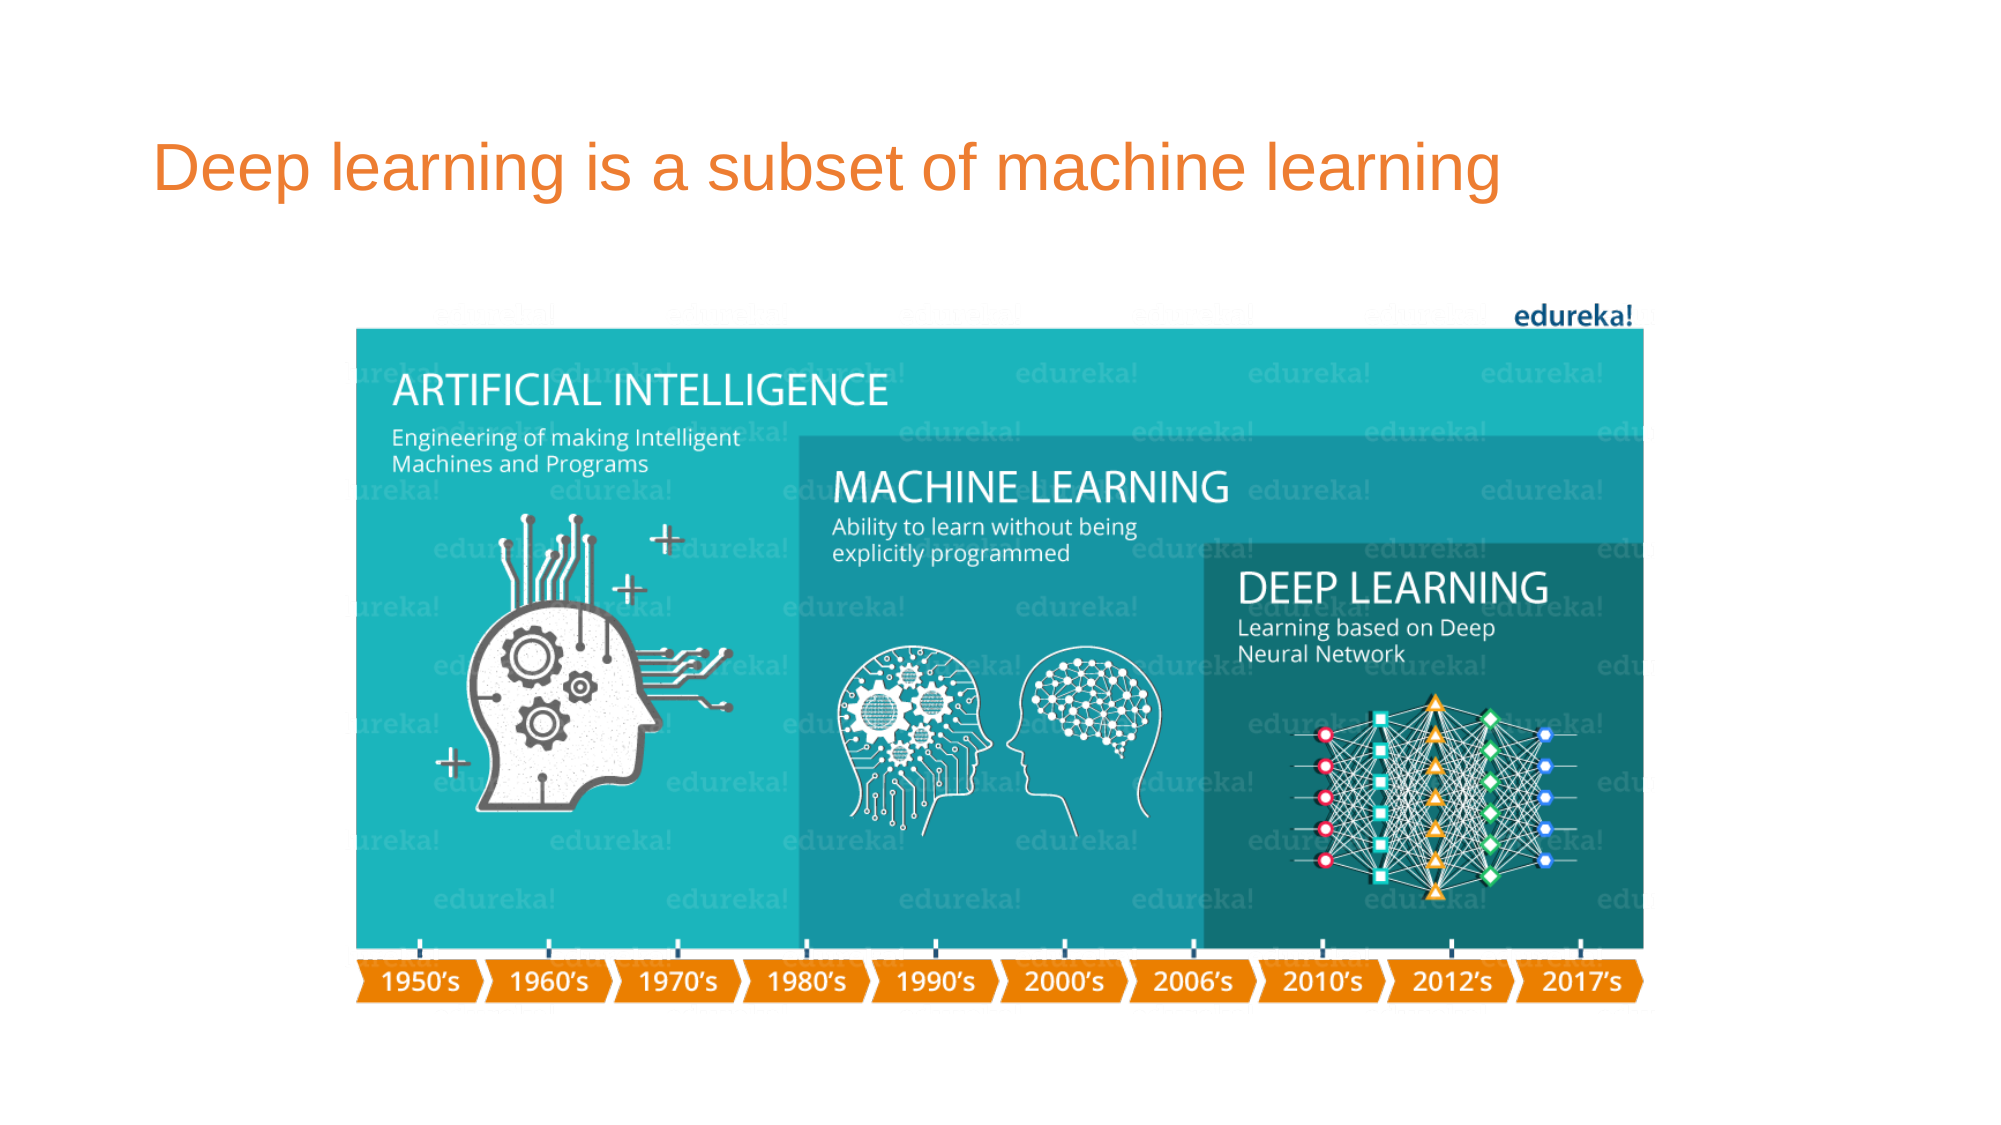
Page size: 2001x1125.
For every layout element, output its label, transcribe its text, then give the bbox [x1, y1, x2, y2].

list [345, 299, 1655, 1014]
title Deep learning is a subset of machine learning [137, 59, 1863, 278]
